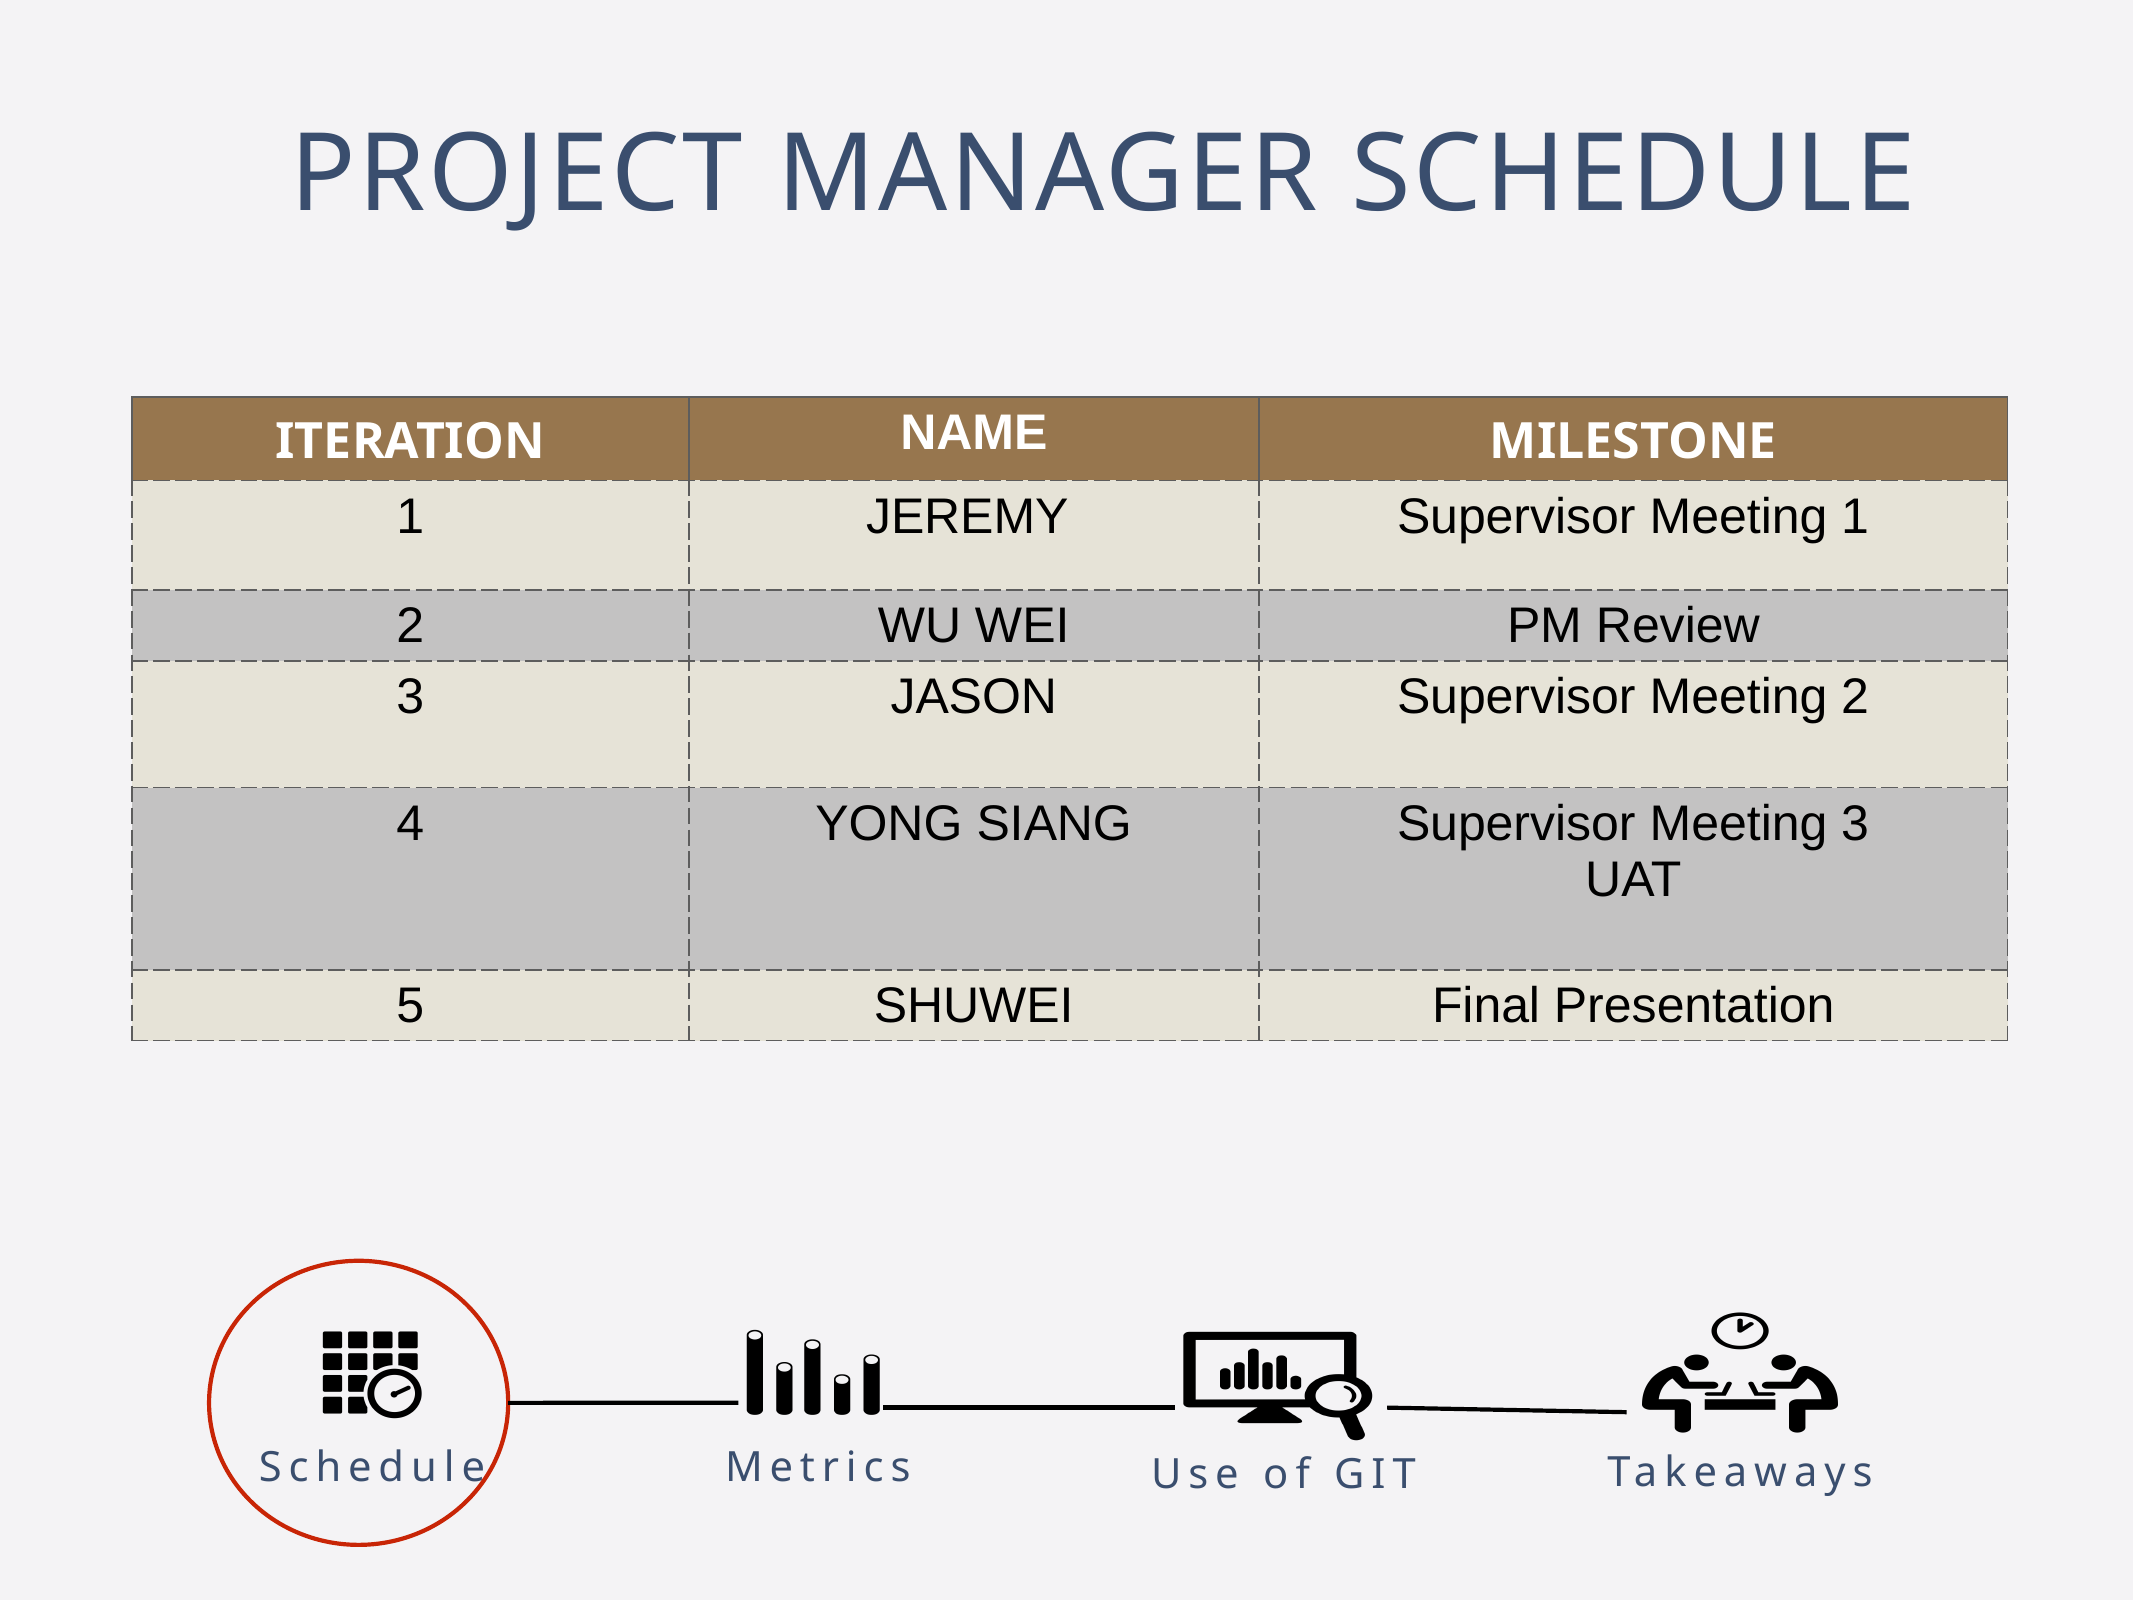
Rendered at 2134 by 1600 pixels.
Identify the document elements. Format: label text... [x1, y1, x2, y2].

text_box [208, 1260, 1894, 1546]
table_cell 2 [132, 590, 689, 661]
table_cell SHUWEI [689, 970, 1259, 1041]
table_cell JASON [689, 661, 1259, 788]
table_cell Final Presentation [1259, 970, 2008, 1041]
title PROJECT MANAGER SCHEDULE [0, 99, 2134, 361]
table_header ITERATION [133, 398, 688, 480]
table_cell 3 [132, 661, 689, 788]
table_cell 1 [132, 480, 689, 590]
table_header MILESTONE [1260, 398, 2007, 480]
table_cell Supervisor Meeting 3 UAT [1259, 788, 2008, 970]
table_cell 4 [132, 788, 689, 970]
table_cell JEREMY [689, 480, 1259, 590]
table_cell WU WEI [689, 590, 1259, 661]
table_header NAME [690, 398, 1258, 480]
table_cell Supervisor Meeting 2 [1259, 661, 2008, 788]
table_cell YONG SIANG [689, 788, 1259, 970]
table_cell 5 [132, 970, 689, 1041]
table_cell PM Review [1259, 590, 2008, 661]
table_cell Supervisor Meeting 1 [1259, 480, 2008, 590]
